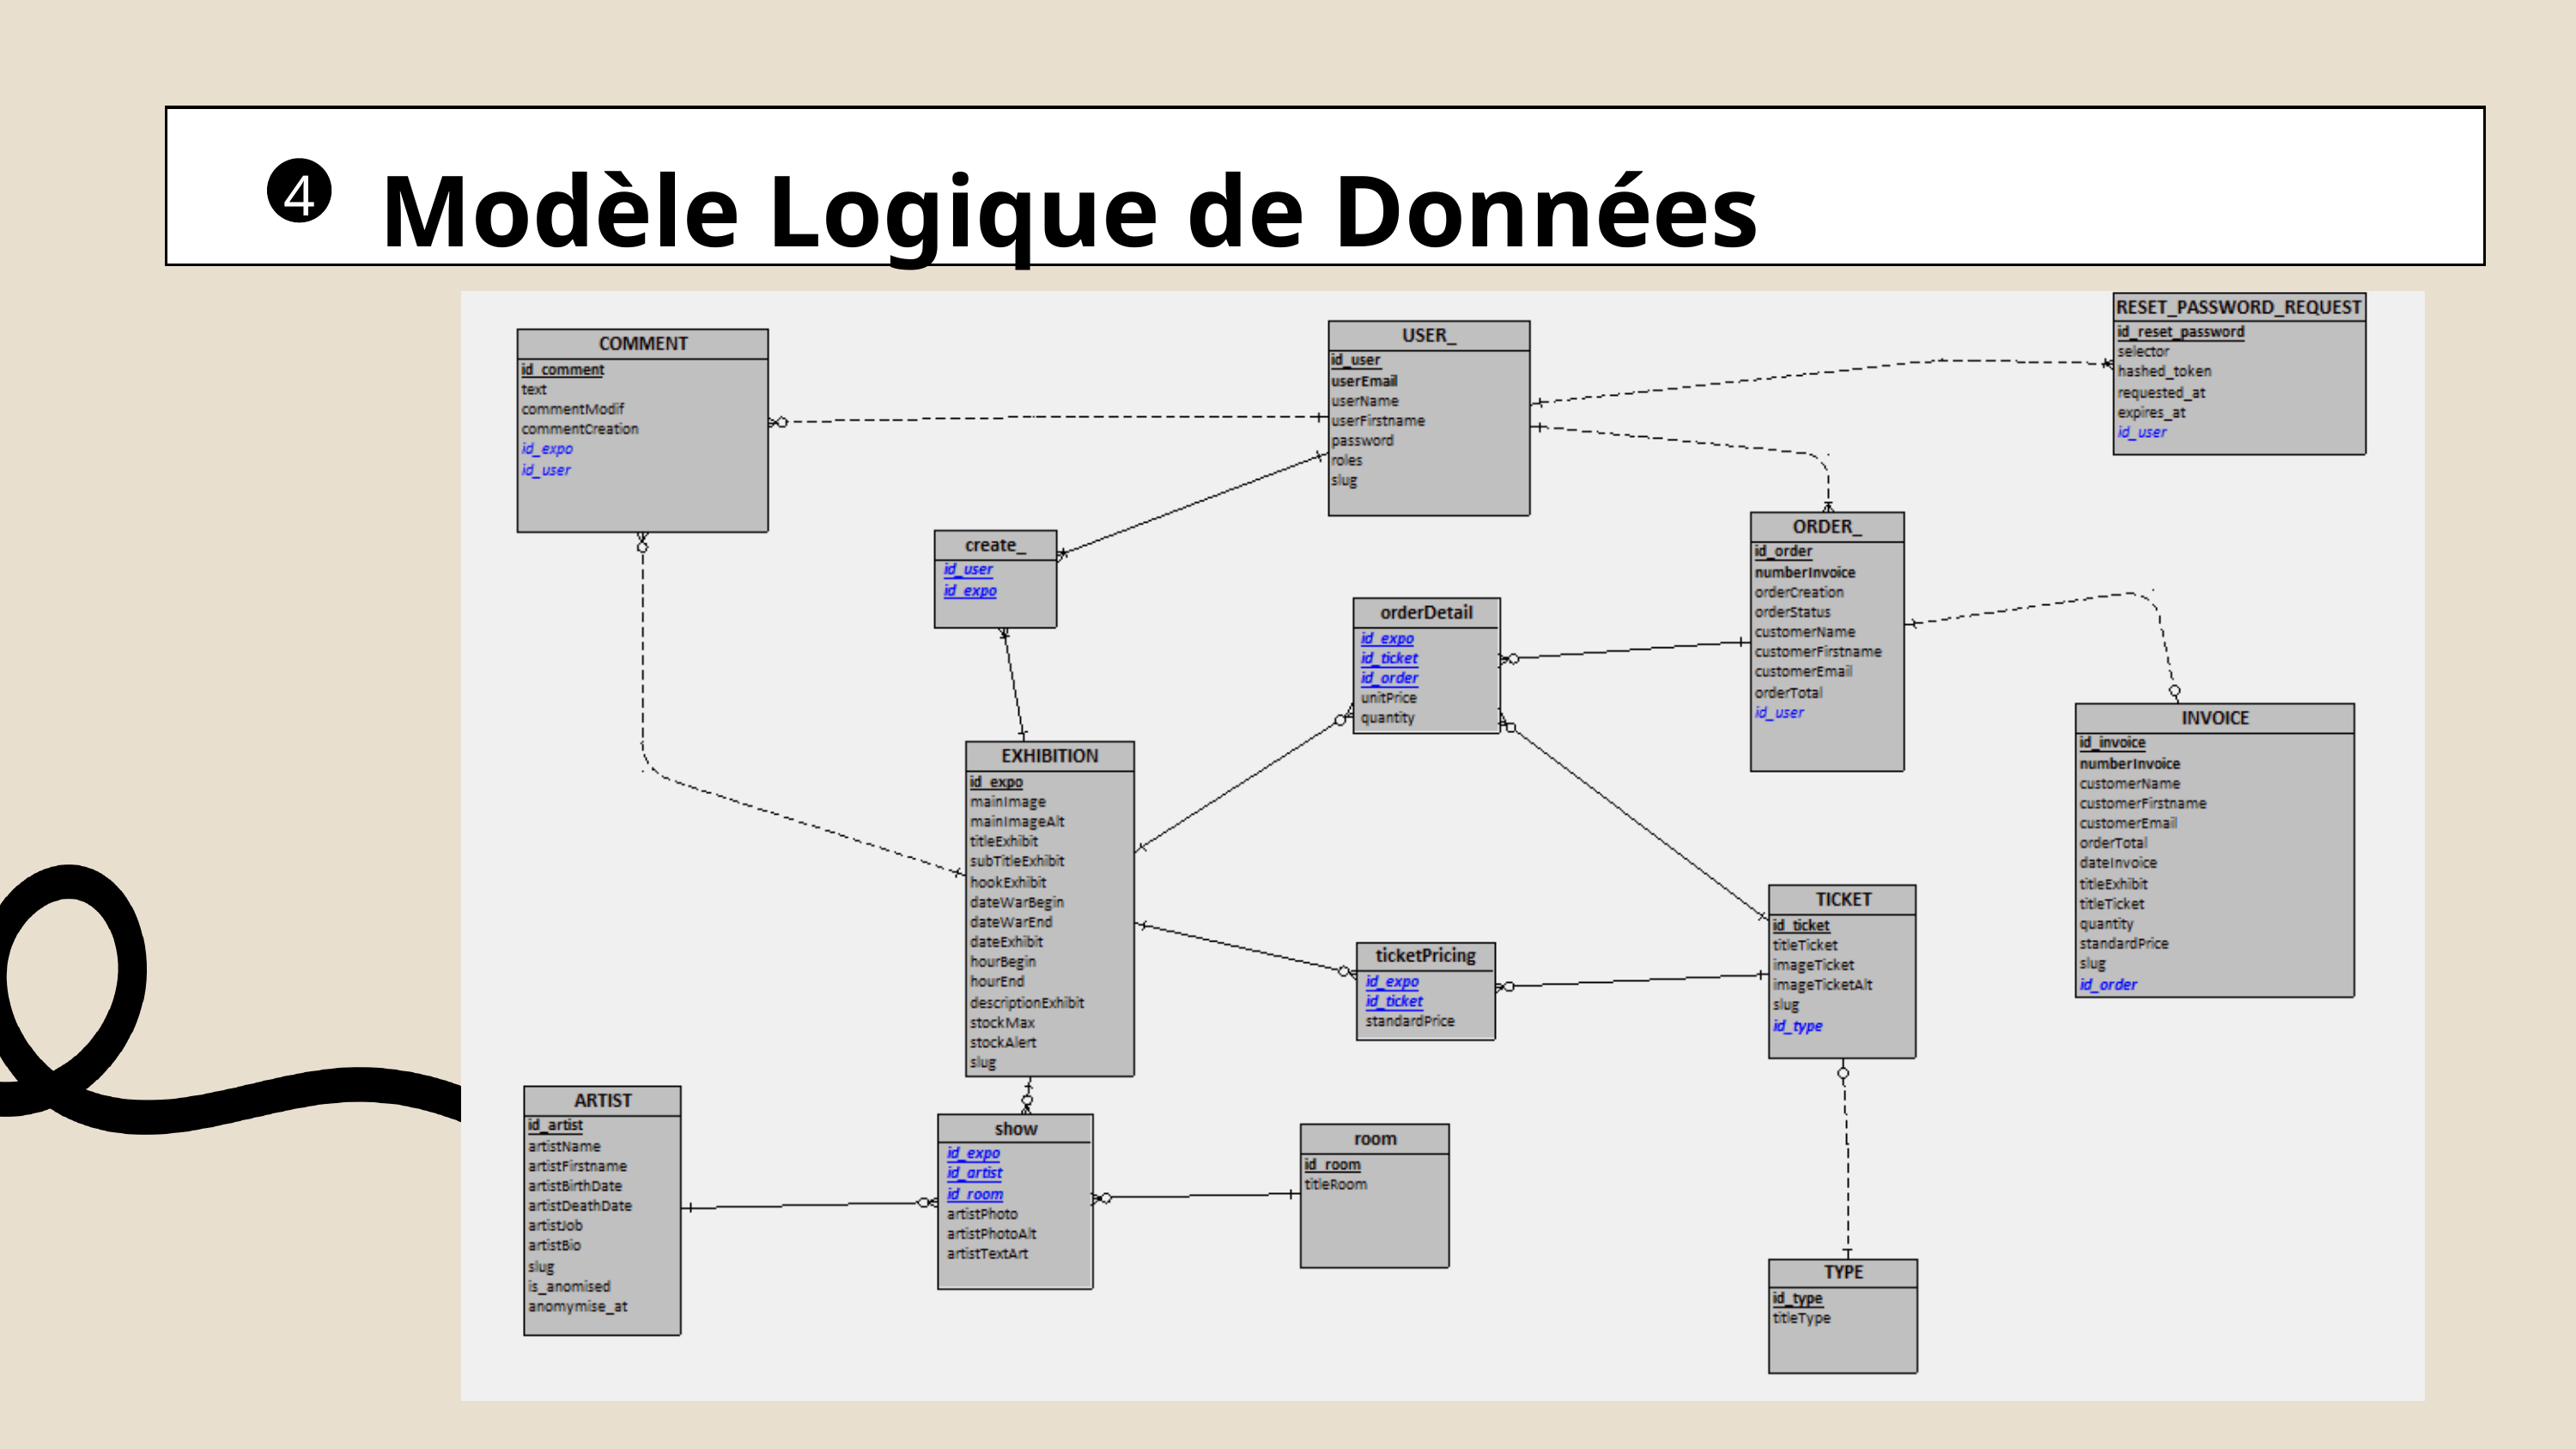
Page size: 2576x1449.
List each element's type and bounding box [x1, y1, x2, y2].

text_box [0, 565, 483, 1449]
text_box [166, 106, 2485, 265]
picture [461, 290, 2426, 1401]
text_box [266, 149, 332, 225]
